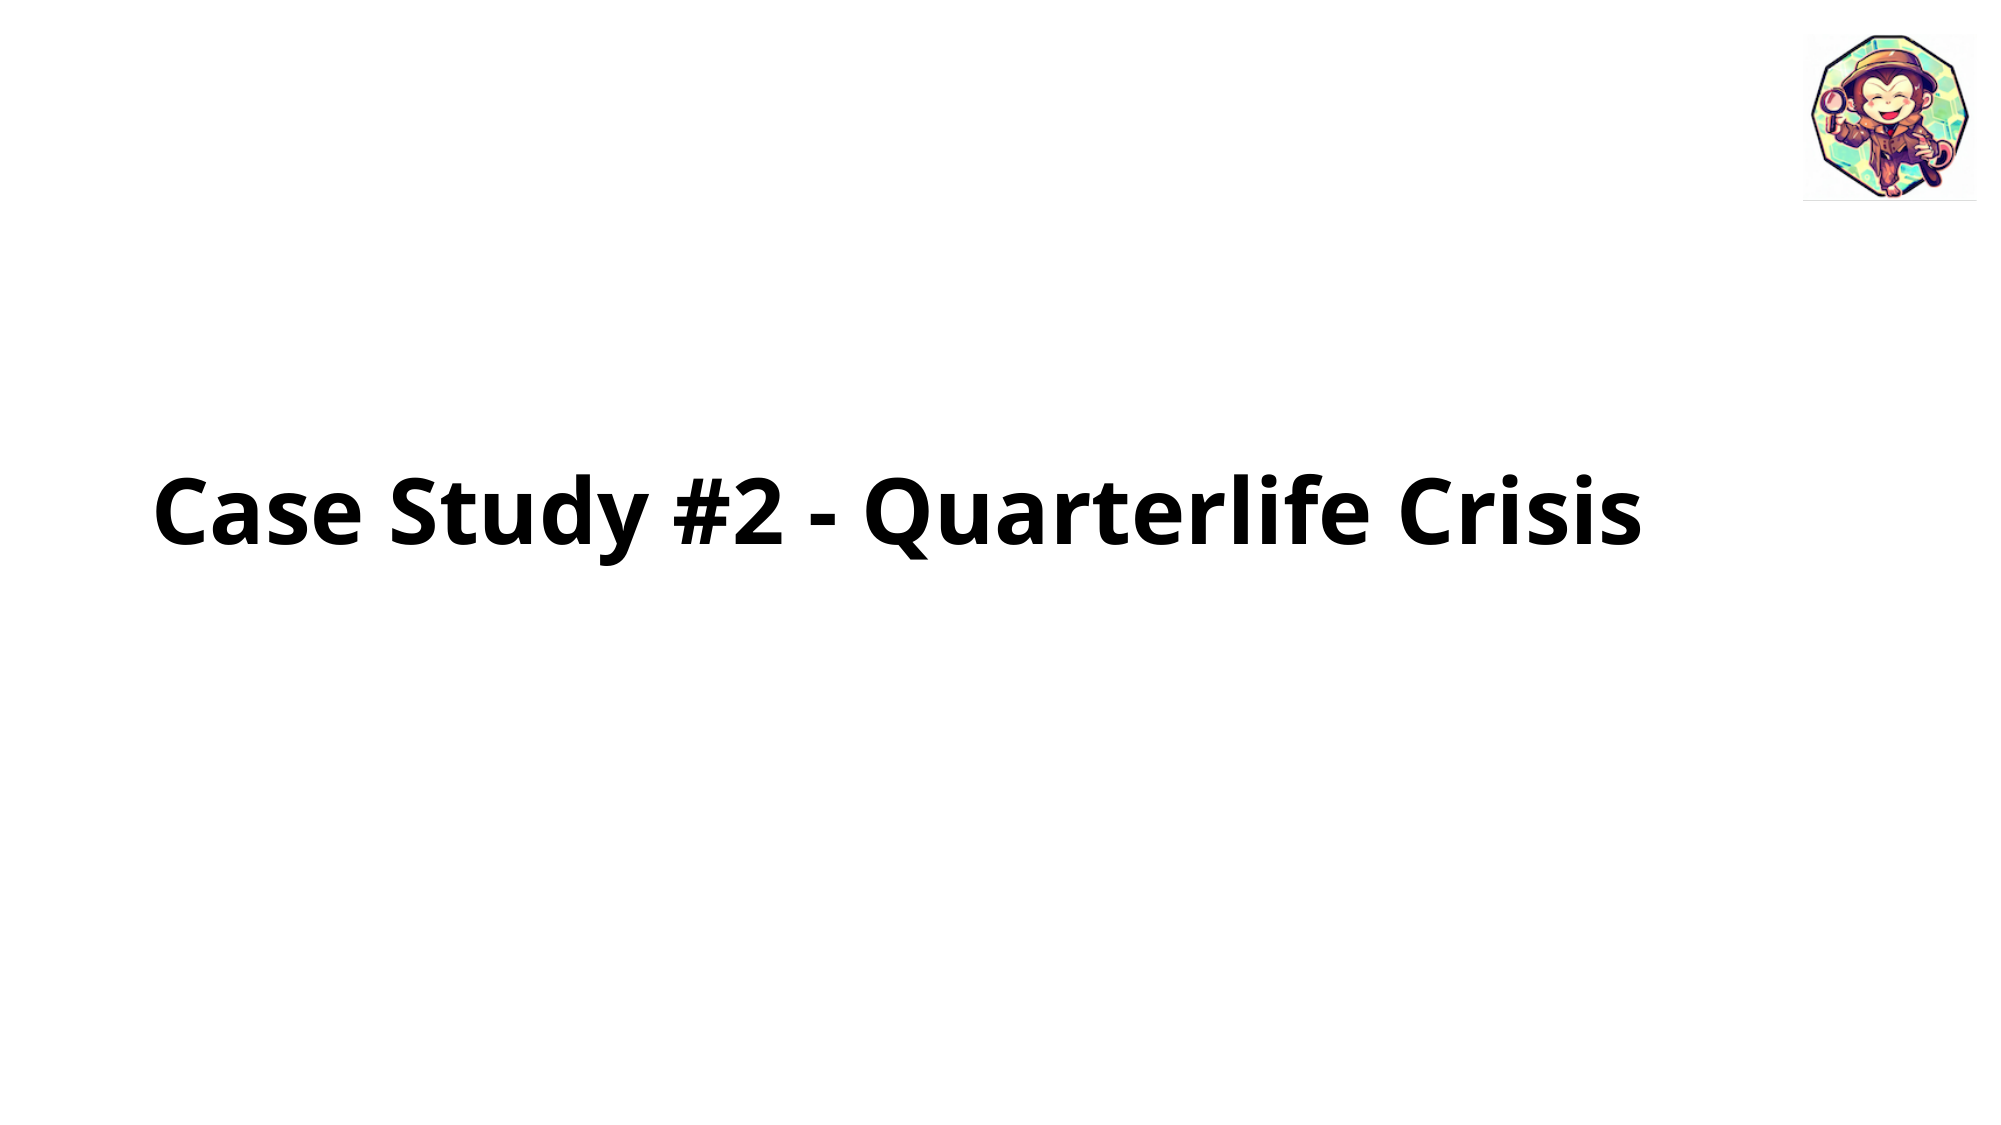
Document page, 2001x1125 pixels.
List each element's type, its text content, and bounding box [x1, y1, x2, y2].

picture [1803, 34, 1978, 209]
title Case Study #2 - Quarterlife Crisis [136, 280, 1862, 749]
